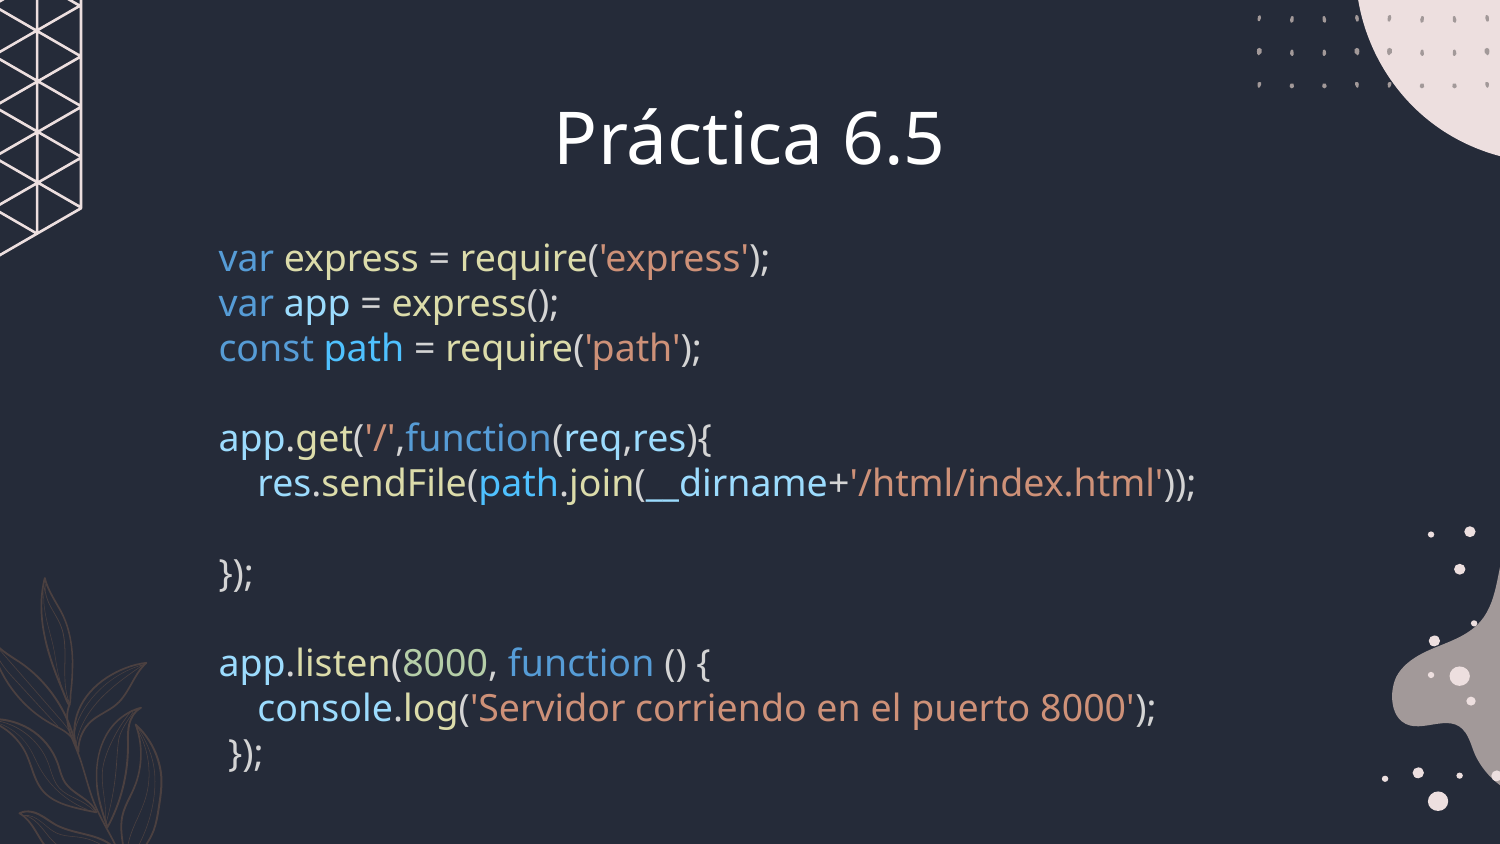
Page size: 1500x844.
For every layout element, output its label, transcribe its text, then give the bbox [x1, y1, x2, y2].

title Práctica 6.5 [118, 88, 1382, 183]
text_box var express = require('express'); var app = express(); const path = require('path'); app.get('/',function(req,res){ res.sendFile(path.join(__dirname+'/html/index.html')); }); app.listen(8000, function () { console.log('Servidor corriendo en el puerto 8000'); }); [203, 226, 1269, 782]
